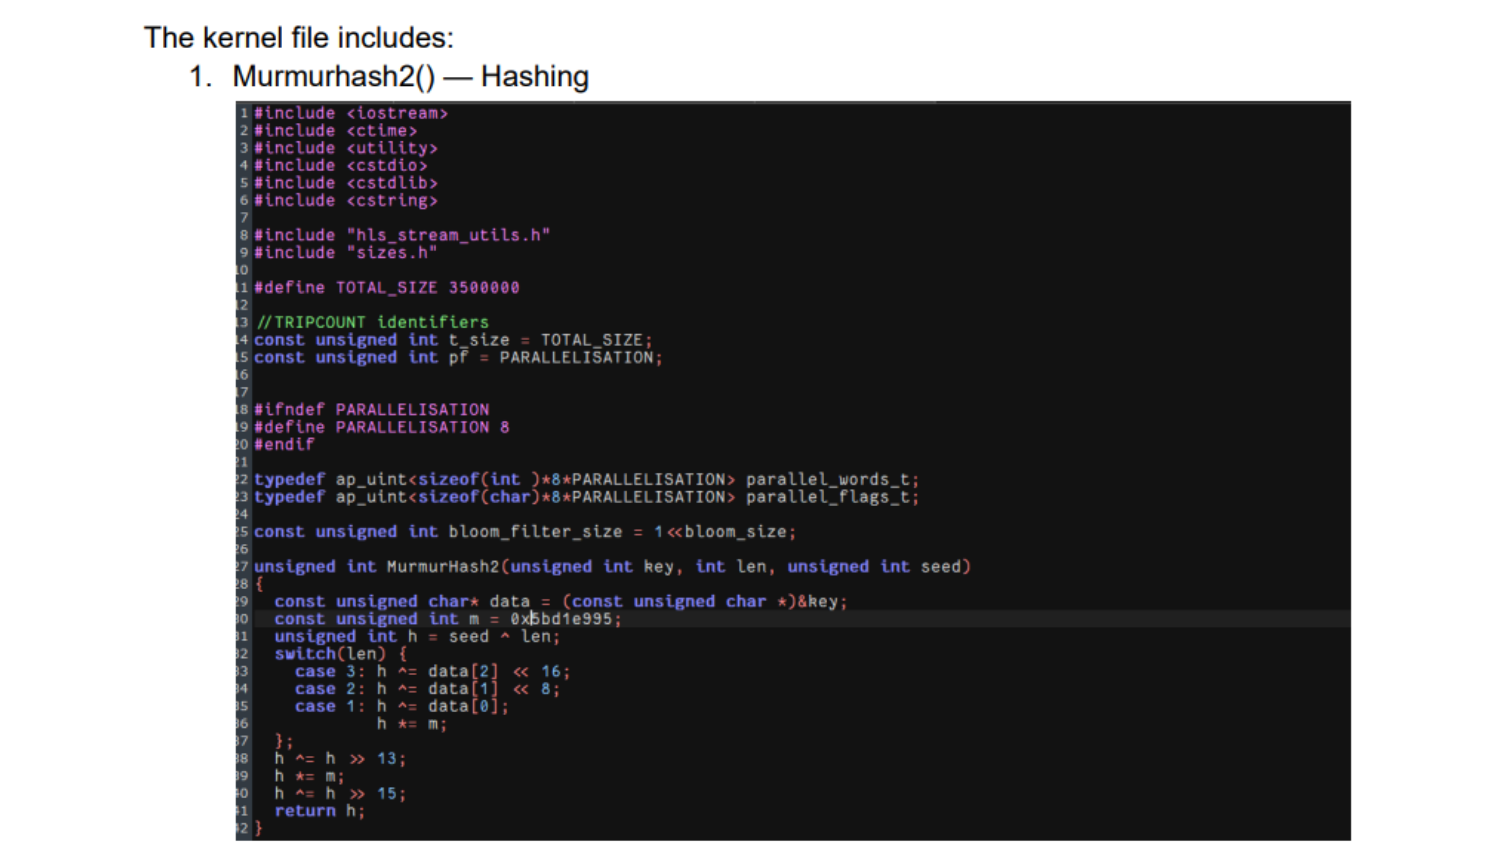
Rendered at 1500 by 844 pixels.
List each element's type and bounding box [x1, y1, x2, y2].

picture [124, 0, 1375, 844]
